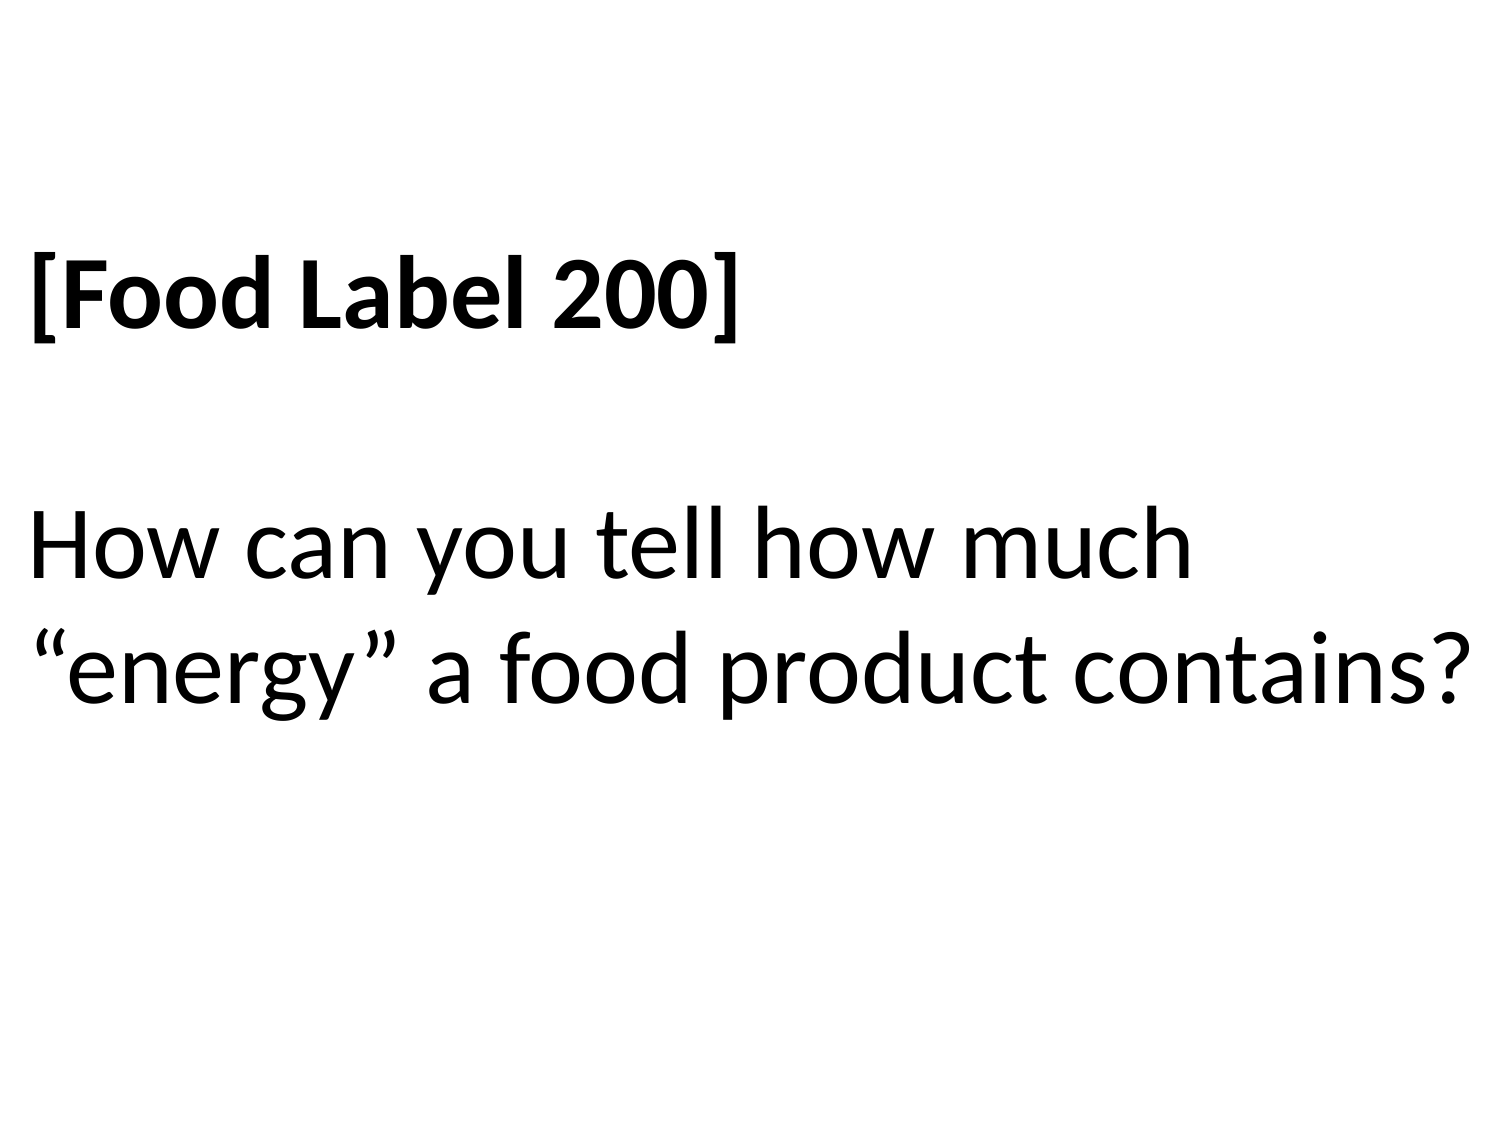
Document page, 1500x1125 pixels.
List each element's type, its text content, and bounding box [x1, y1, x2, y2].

text_box [Food Label 200] How can you tell how much “energy” a food product contains? [12, 217, 1500, 732]
